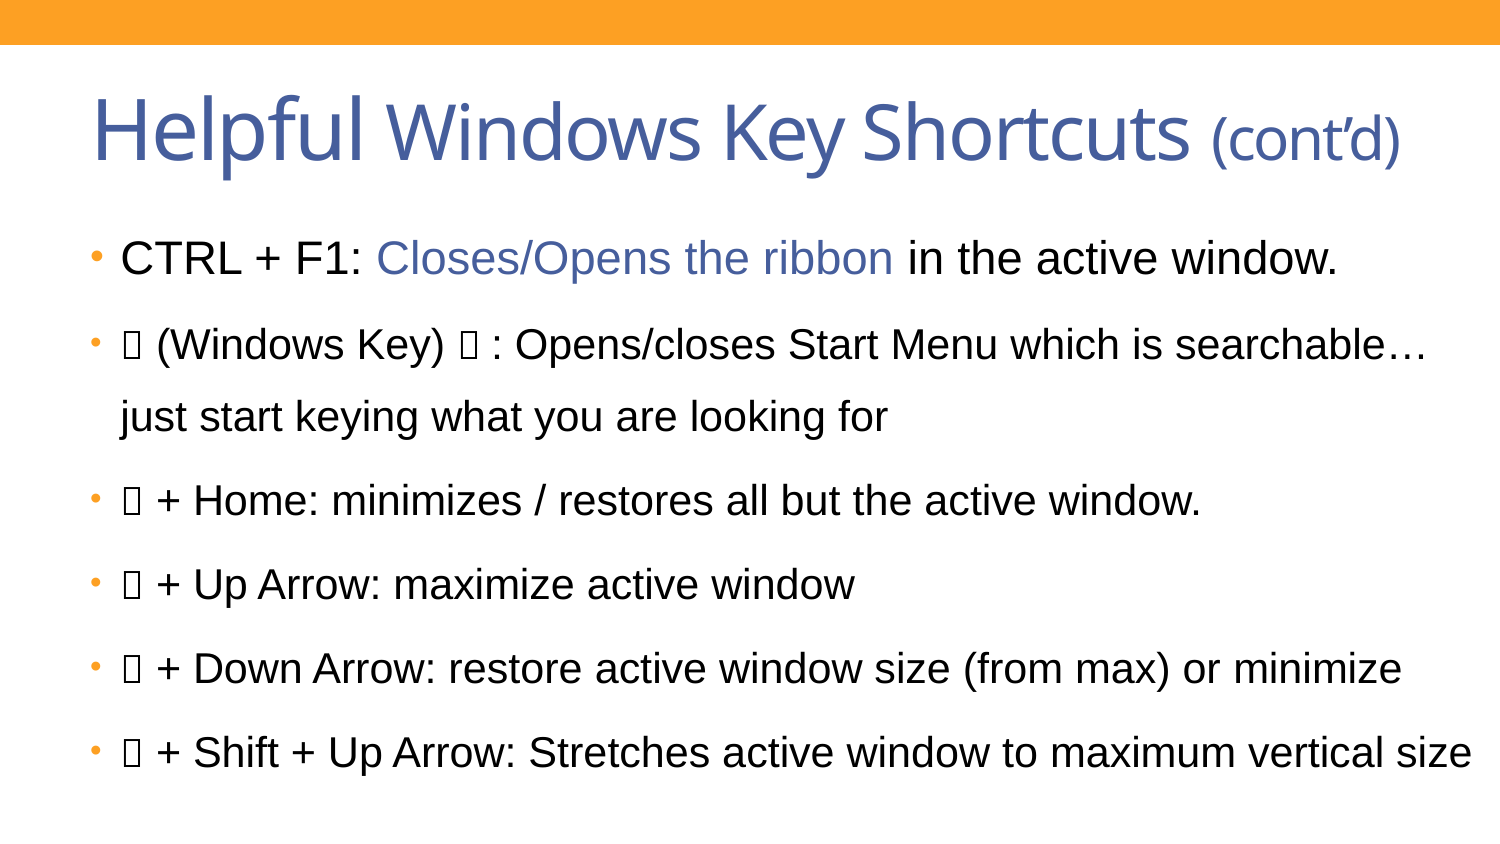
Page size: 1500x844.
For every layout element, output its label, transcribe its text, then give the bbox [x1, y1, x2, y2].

list CTRL + F1: Closes/Opens the ribbon in the active window.  (Windows Key)  : Opens/closes Start Menu which is searchable…just start keying what you are looking for  + Home: minimizes / restores all but the active window.  + Up Arrow: maximize active window  + Down Arrow: restore active window size (from max) or minimize  + Shift + Up Arrow: Stretches active window to maximum vertical size [75, 197, 1493, 804]
title Helpful Windows Key Shortcuts (cont’d) [75, 65, 1425, 188]
